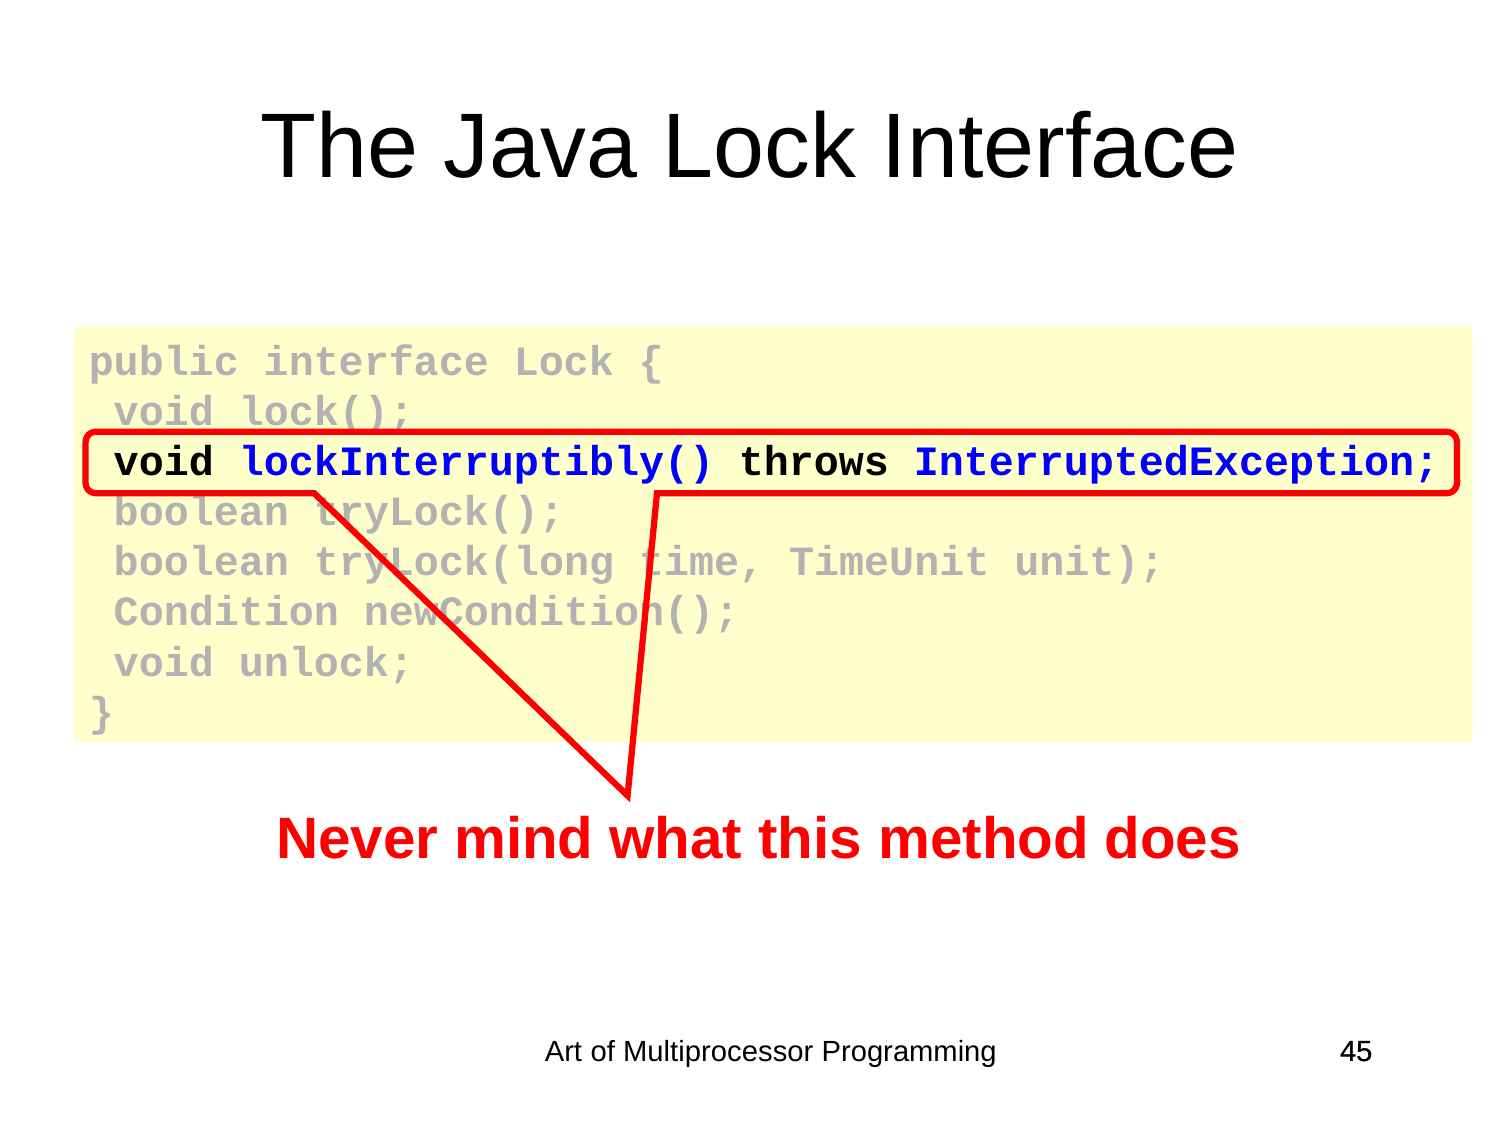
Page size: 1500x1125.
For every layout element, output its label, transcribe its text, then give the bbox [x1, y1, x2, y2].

text_box 45 [1074, 1024, 1388, 1100]
title The Java Lock Interface [112, 46, 1388, 235]
text_box public interface Lock { void lock(); void lockInterruptibly() throws InterruptedException; boolean tryLock(); boolean tryLock(long time, TimeUnit unit); Condition newCondition(); void unlock; } [73, 326, 1473, 742]
text_box Never mind what this method does [261, 792, 1257, 878]
text_box [85, 431, 1458, 792]
footer Art of Multiprocessor Programming [512, 1024, 1030, 1101]
